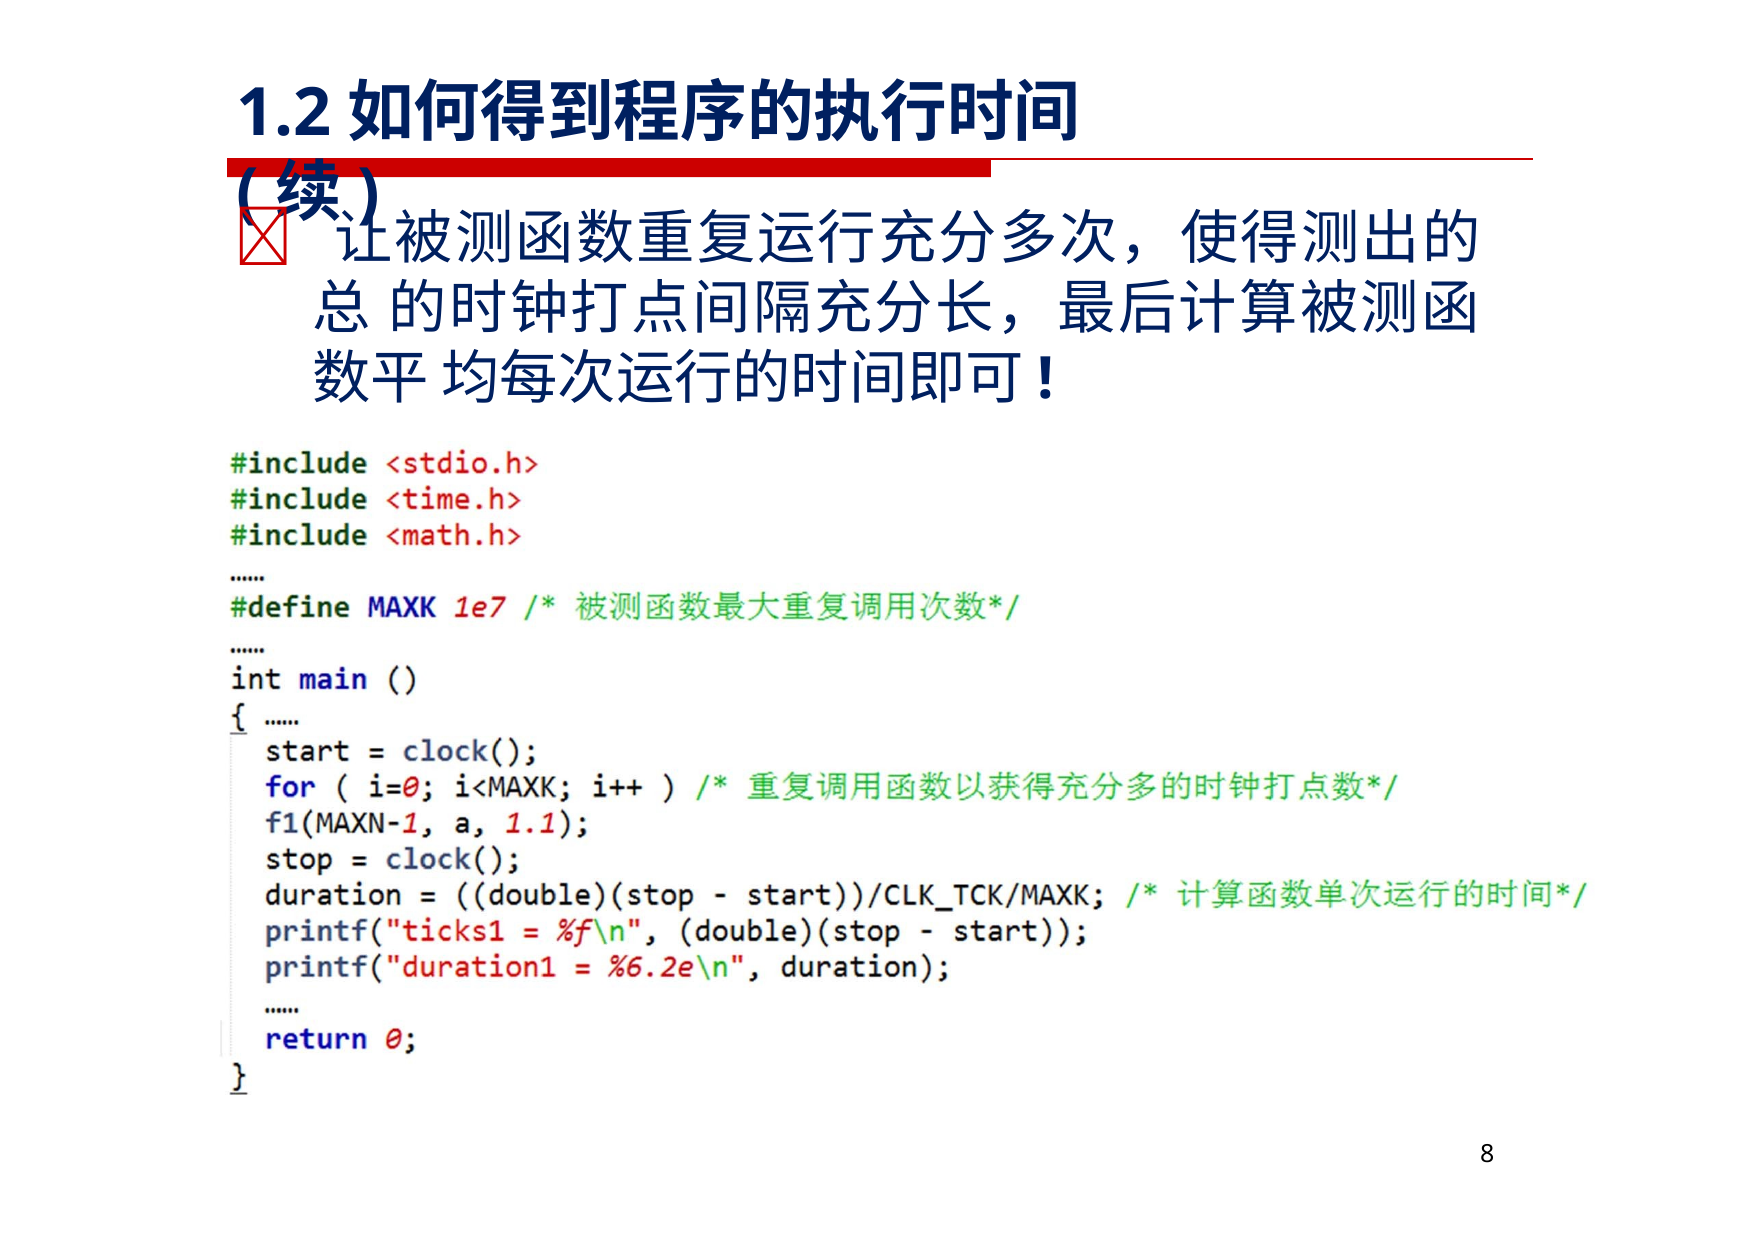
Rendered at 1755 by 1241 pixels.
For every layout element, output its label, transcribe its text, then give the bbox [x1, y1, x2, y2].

text_box [219, 441, 1595, 1095]
text_box  让被测函数重复运行充分多次，使得测出的总 的时钟打点间隔充分长，最后计算被测函数平 均每次运行的时间即可! [232, 197, 1482, 410]
slide_number 11 [1475, 1135, 1517, 1241]
text_box 1.2如何得到程序的执行时间(续) [234, 66, 1192, 197]
